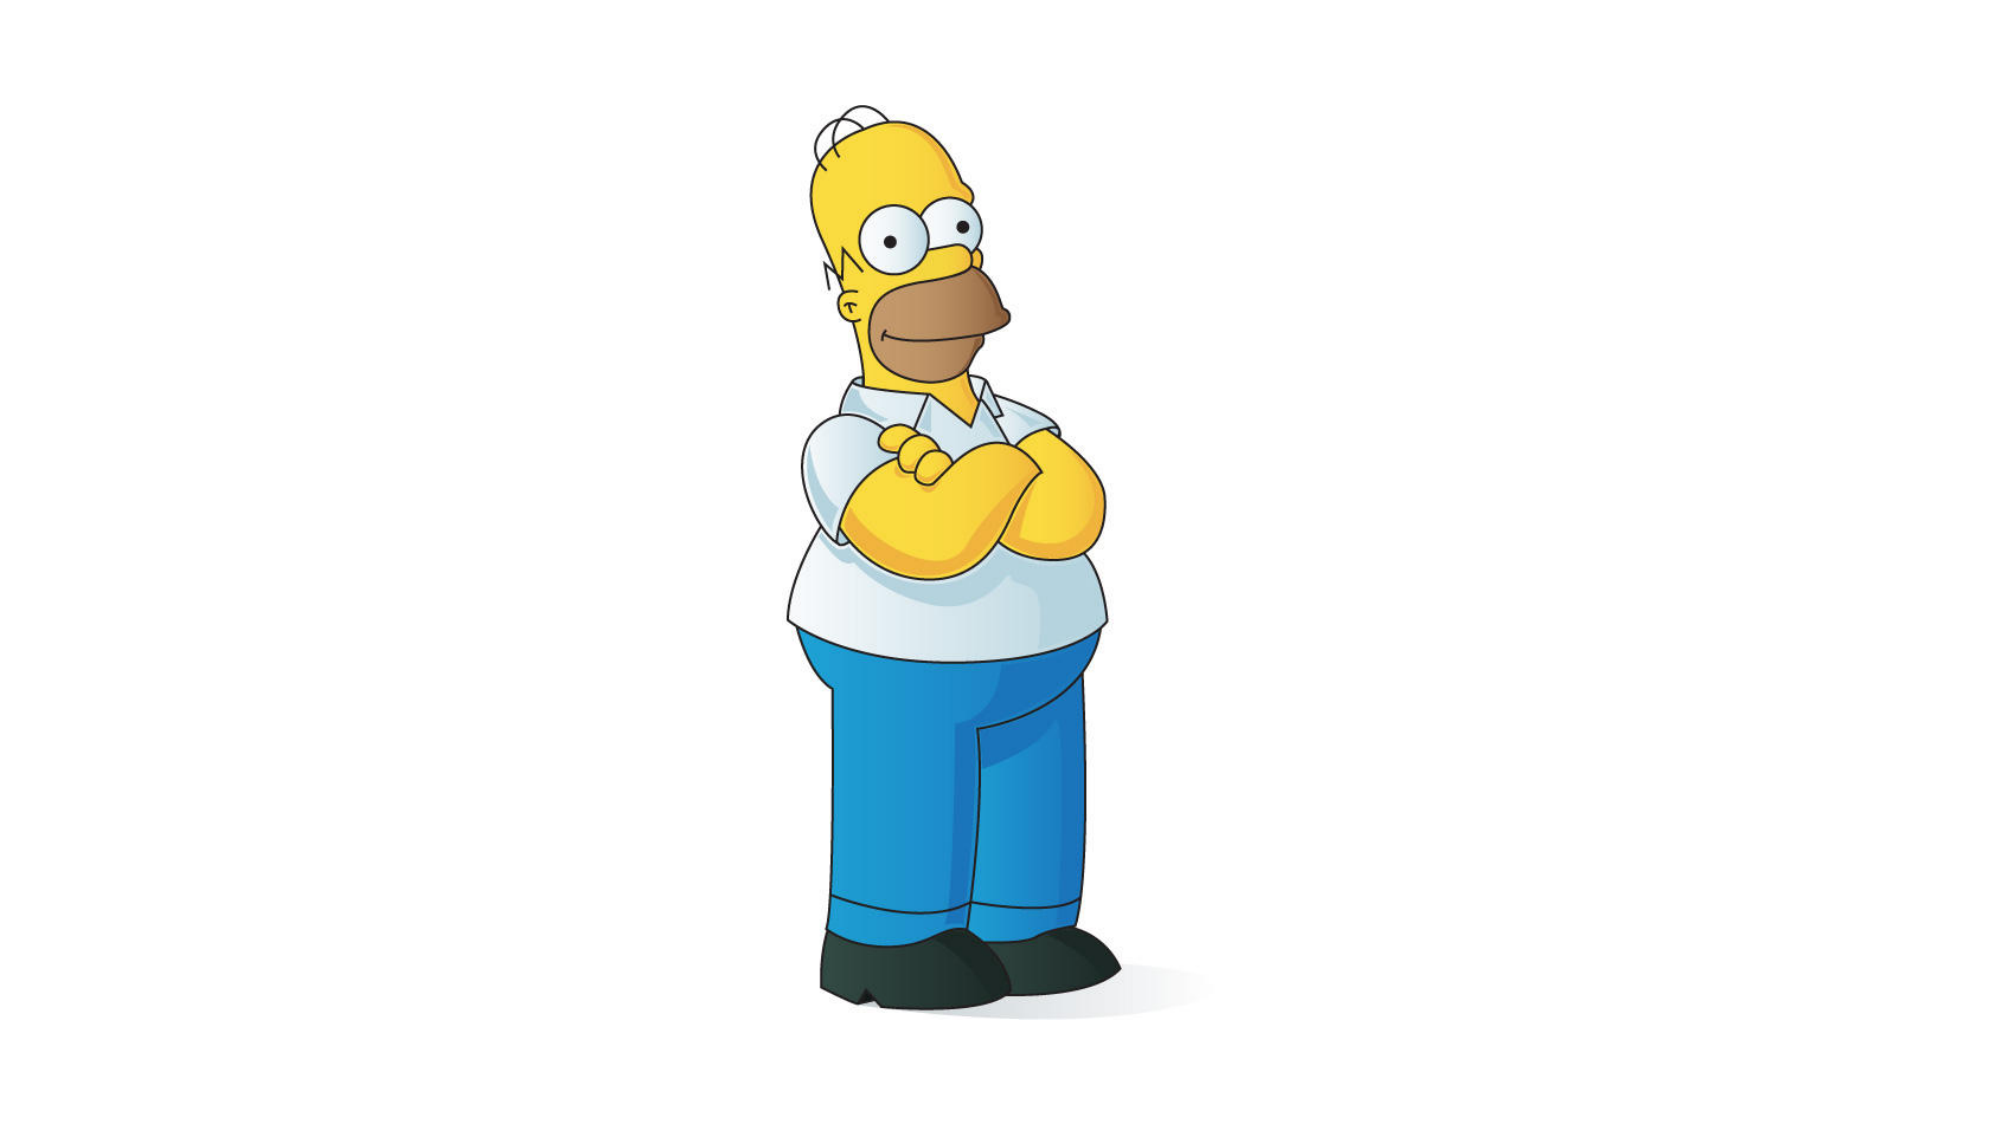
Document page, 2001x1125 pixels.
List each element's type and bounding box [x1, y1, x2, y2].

list [782, 105, 1218, 1020]
